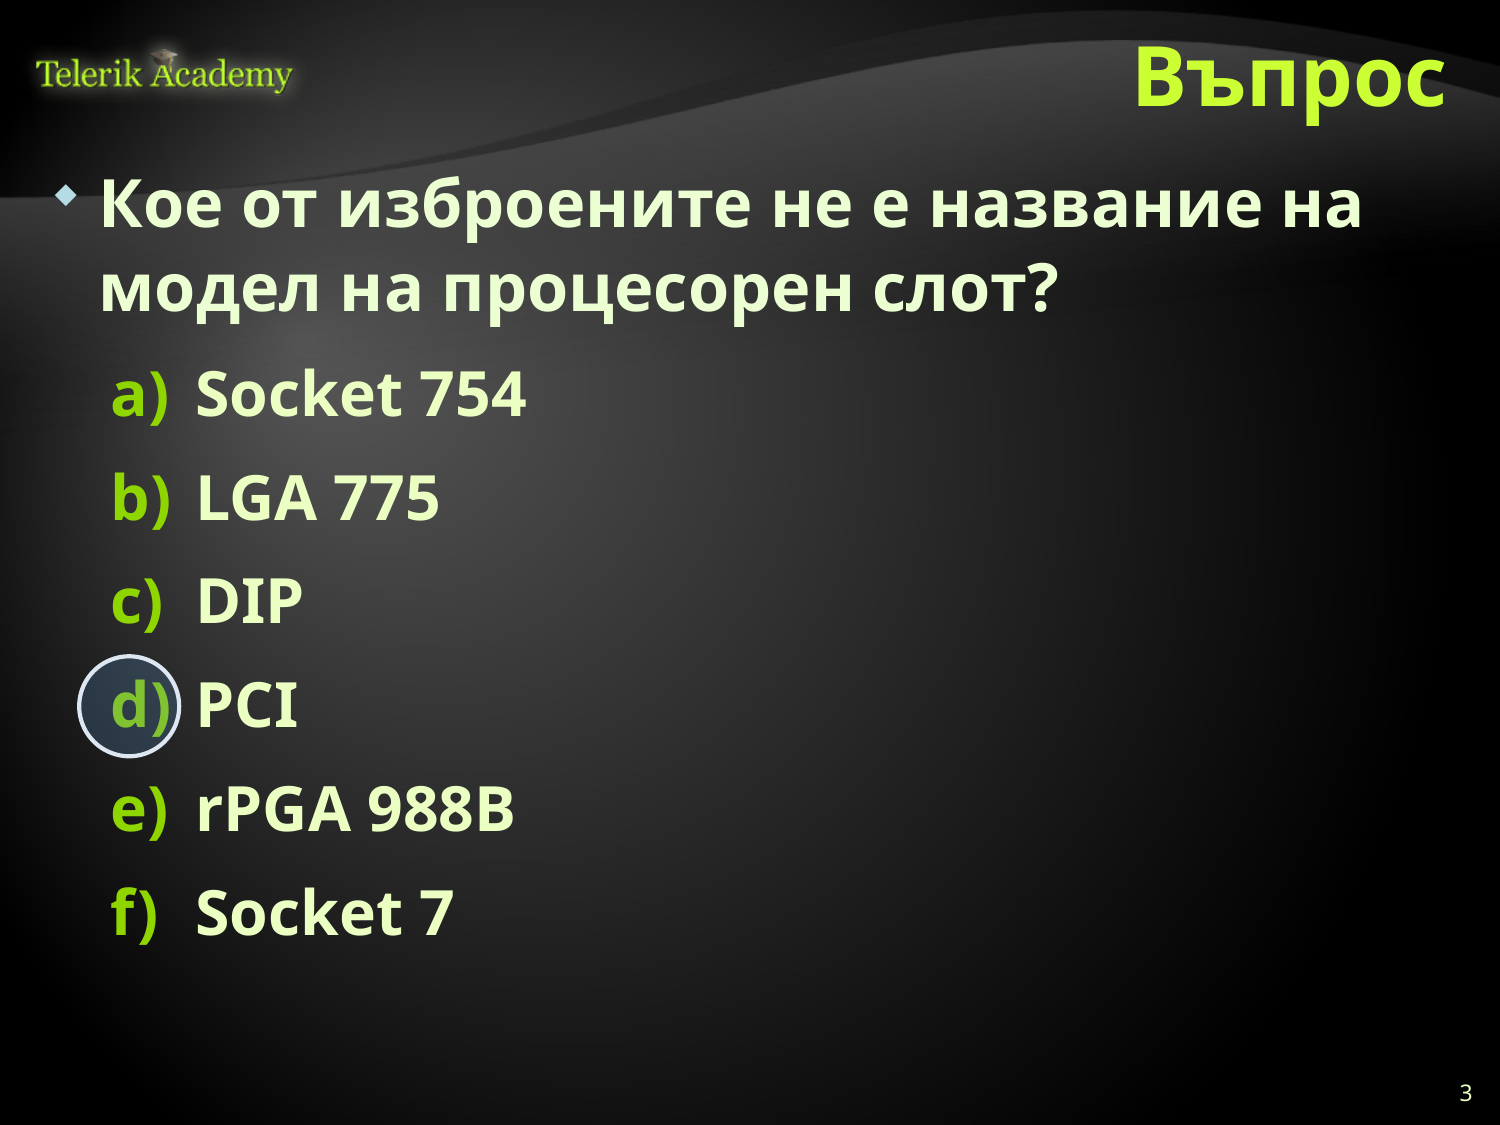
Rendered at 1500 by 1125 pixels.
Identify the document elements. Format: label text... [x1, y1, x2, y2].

title Въпрос [300, 12, 1463, 149]
list Кое от изброените не е название на модел на процесорен слот? Socket 754 LGA 775 DIP PCI rPGA 988B Socket 7 [37, 149, 1463, 1075]
slide_number 3 [1412, 1074, 1488, 1113]
picture [0, 0, 1500, 1125]
text_box [77, 654, 182, 759]
